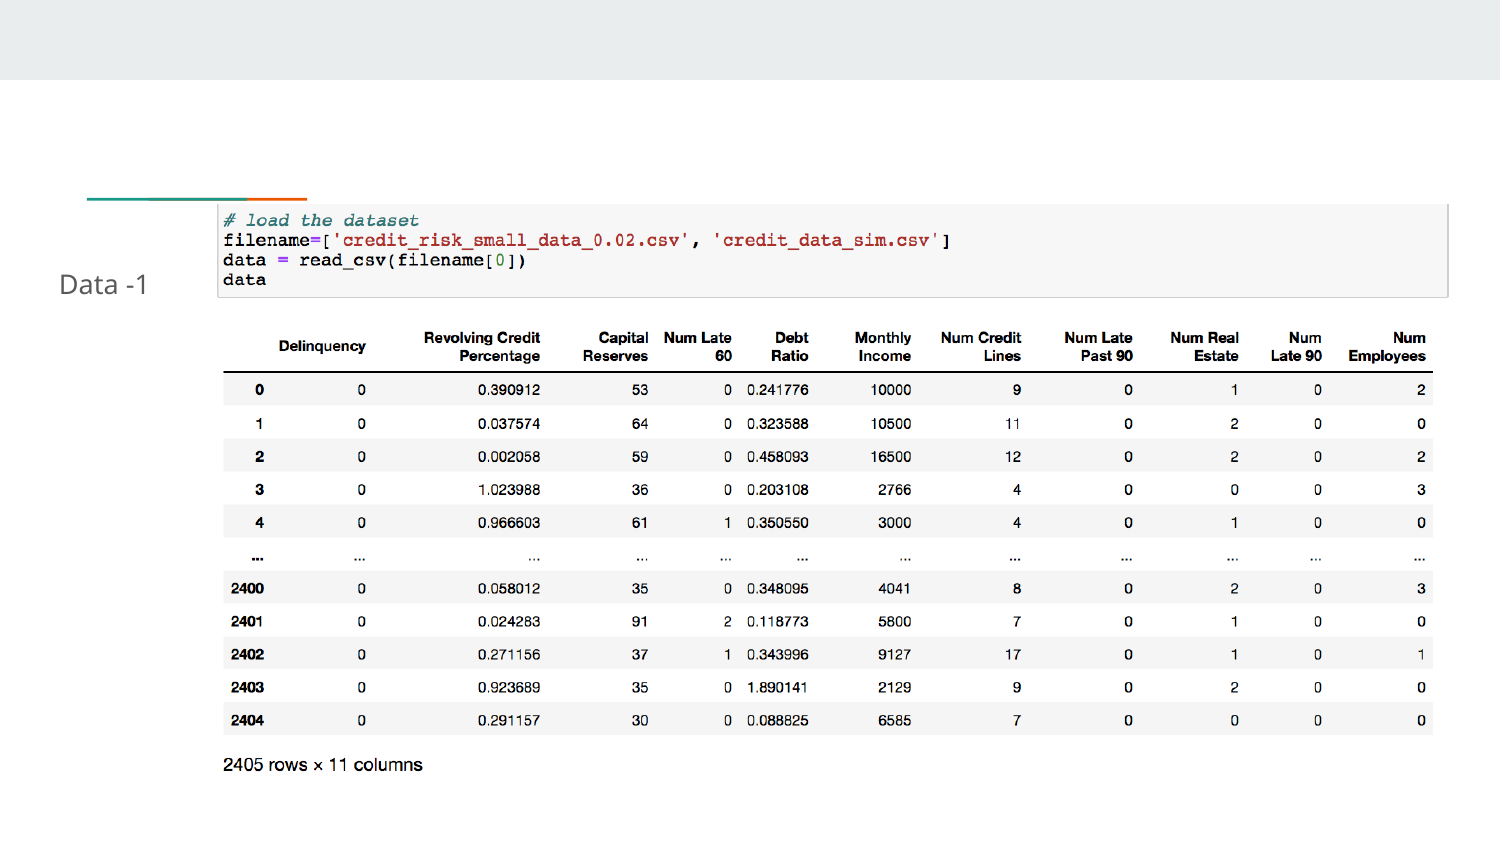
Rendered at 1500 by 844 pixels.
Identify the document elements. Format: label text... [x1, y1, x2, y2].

list Data -1 [43, 248, 189, 317]
picture [214, 204, 1451, 791]
